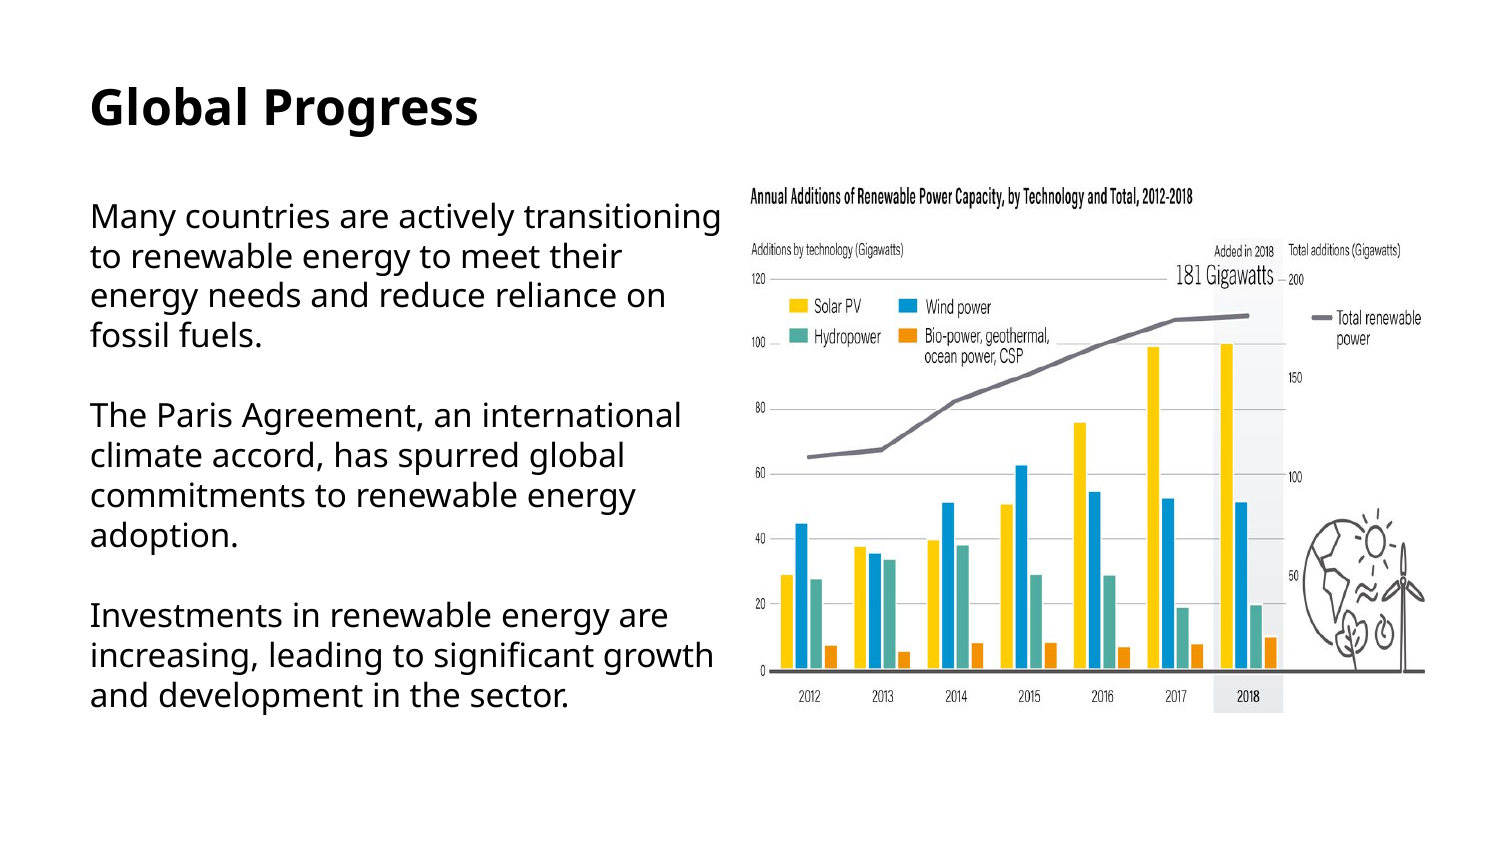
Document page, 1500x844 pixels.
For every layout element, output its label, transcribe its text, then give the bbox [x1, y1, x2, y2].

text_box Many countries are actively transitioning to renewable energy to meet their energy needs and reduce reliance on fossil fuels. The Paris Agreement, an international climate accord, has spurred global commitments to renewable energy adoption. Investments in renewable energy are increasing, leading to significant growth and development in the sector. [74, 187, 749, 713]
text_box Global Progress [74, 37, 1425, 173]
picture [749, 187, 1425, 713]
